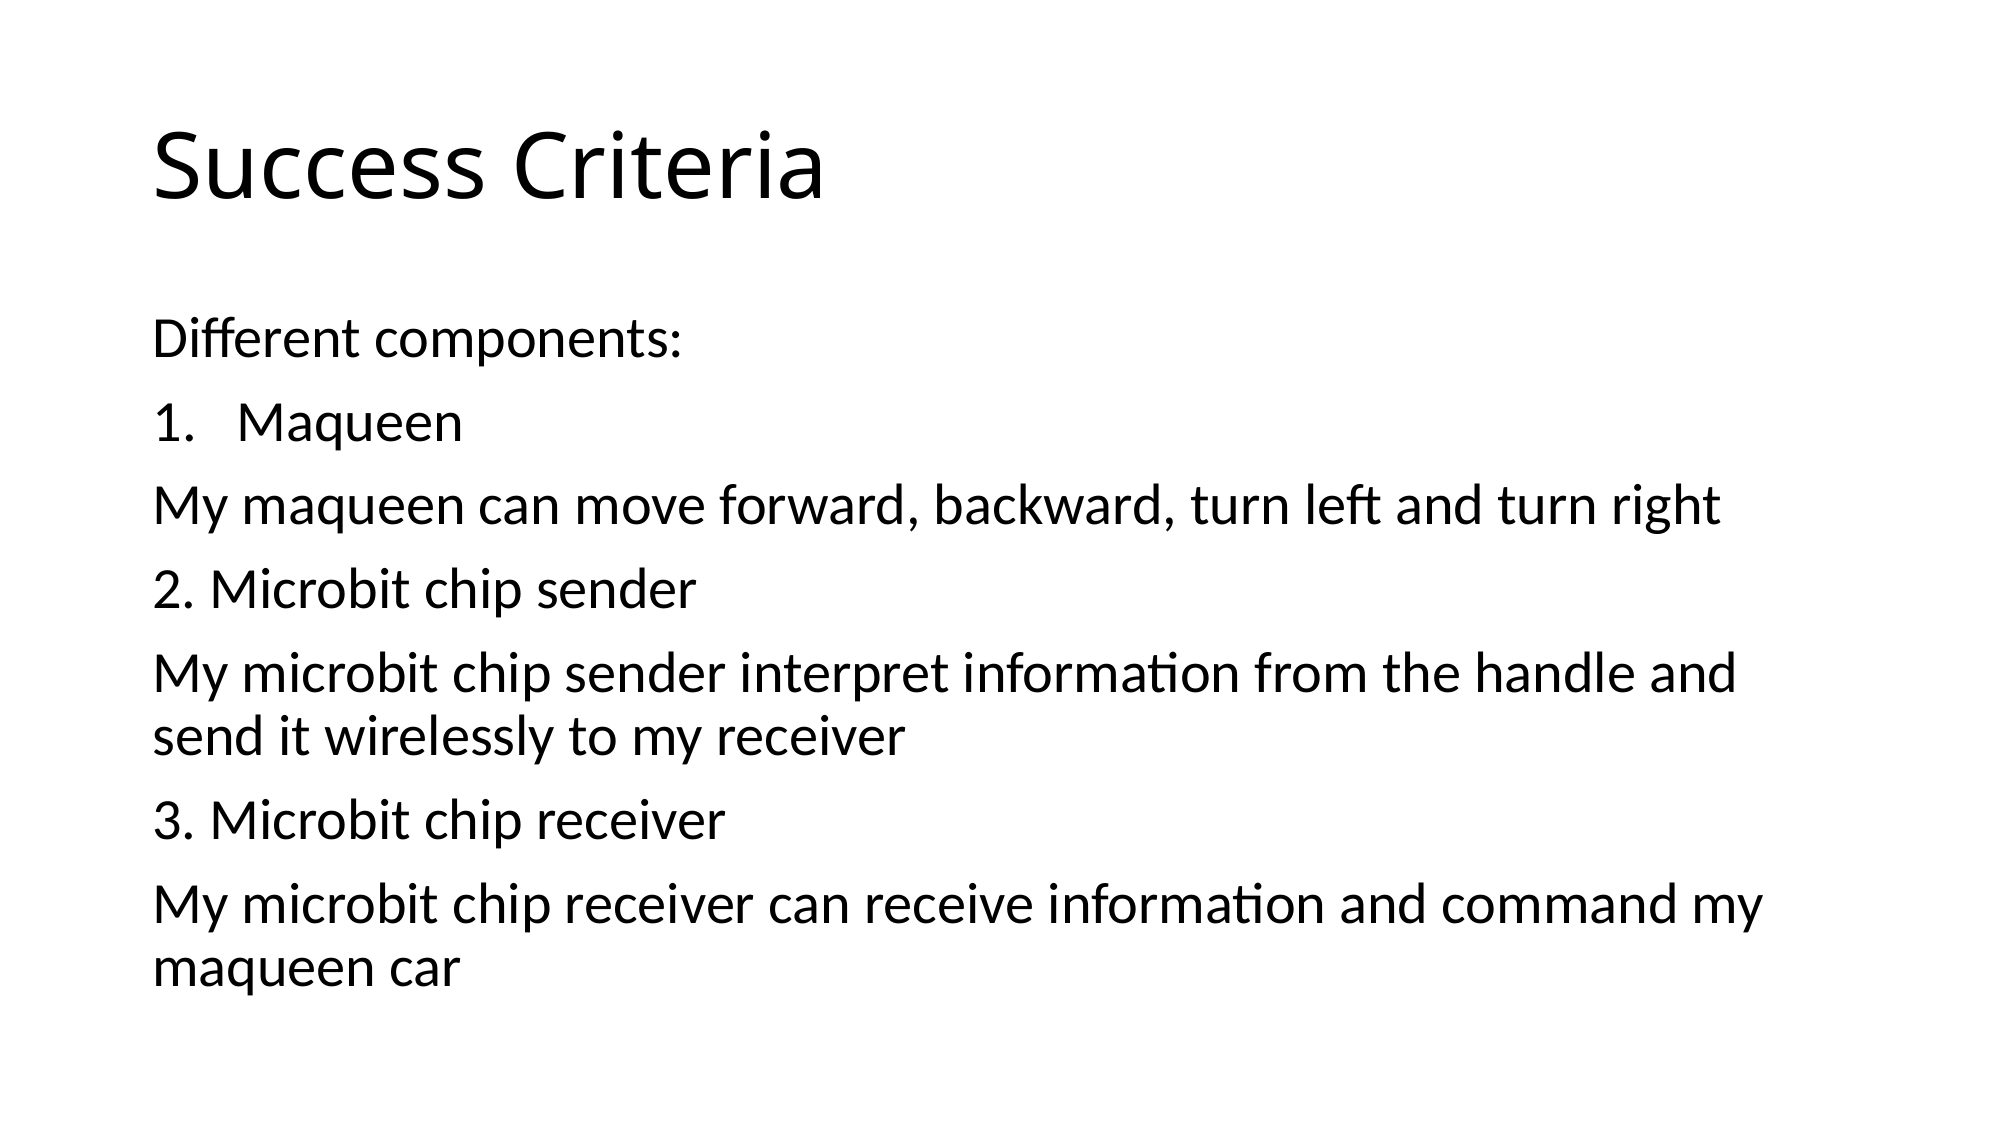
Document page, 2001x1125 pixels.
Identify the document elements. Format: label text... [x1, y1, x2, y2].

title Success Criteria [137, 59, 1863, 278]
list Different components: Maqueen My maqueen can move forward, backward, turn left and turn right 2. Microbit chip sender My microbit chip sender interpret information from the handle and send it wirelessly to my receiver 3. Microbit chip receiver My microbit chip receiver can receive information and command my maqueen car [137, 299, 1863, 1014]
